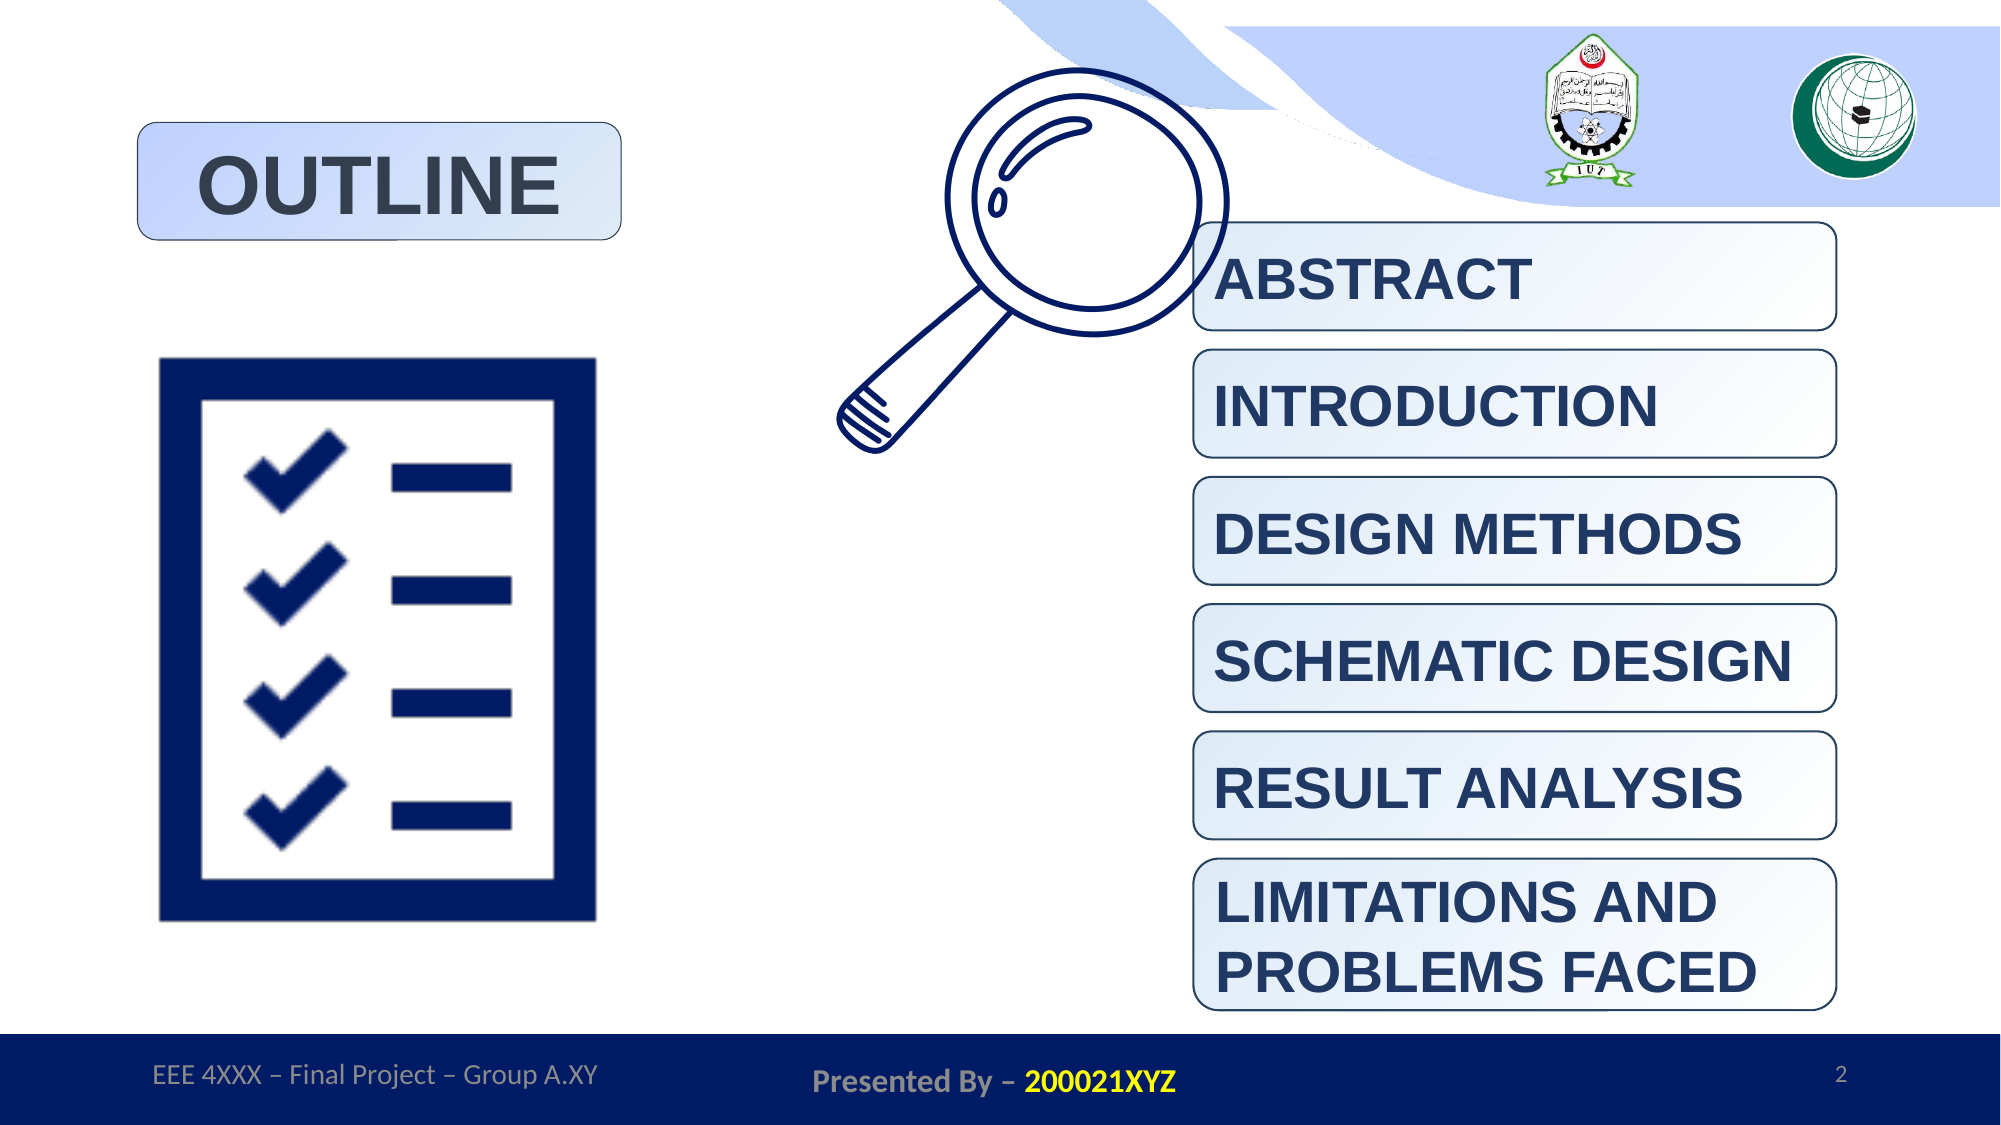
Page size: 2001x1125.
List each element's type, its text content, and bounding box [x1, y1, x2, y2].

text_box SCHEMATIC DESIGN [1192, 603, 1838, 714]
text_box ABSTRACT [1213, 221, 1838, 332]
slide_number EEE 4XXX – Final Project – Group A.XY [137, 1042, 622, 1103]
picture [41, 303, 717, 979]
text_box RESULT ANALYSIS [1192, 730, 1838, 841]
text_box LIMITATIONS AND PROBLEMS FACED [1192, 857, 1838, 1012]
text_box INTRODUCTION [1213, 348, 1838, 459]
picture [830, 0, 2000, 526]
footer Presented By – 200021XYZ [662, 1042, 1338, 1103]
text_box OUTLINE [136, 121, 622, 241]
slide_number 2 [1412, 1042, 1863, 1103]
text_box DESIGN METHODS [1192, 475, 1838, 586]
